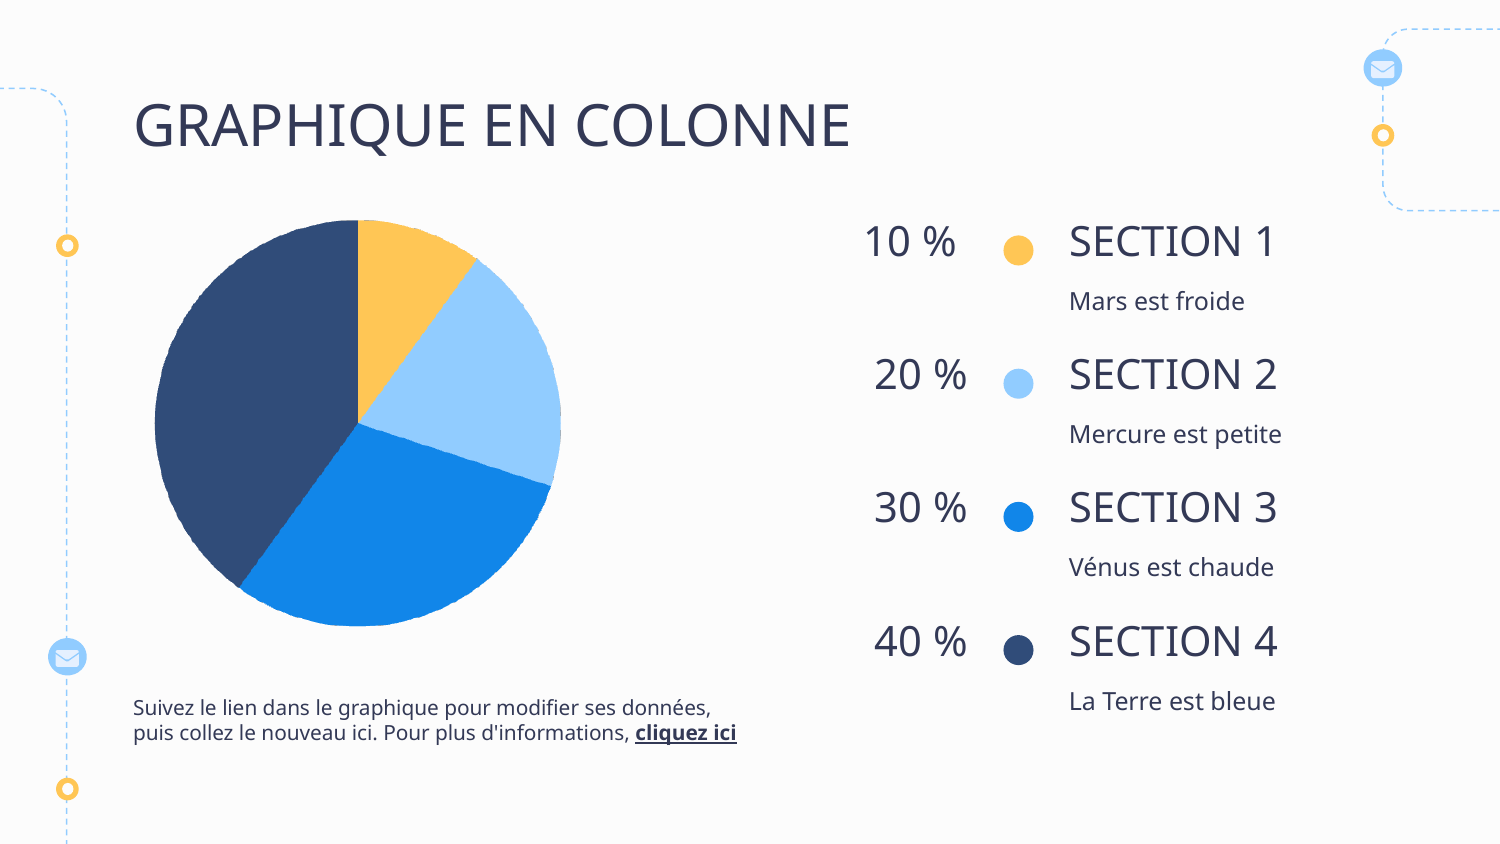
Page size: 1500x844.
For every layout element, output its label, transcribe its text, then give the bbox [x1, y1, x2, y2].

text_box [1003, 635, 1034, 666]
title 30 % [836, 487, 983, 547]
text_box Mars est froide [1054, 270, 1383, 330]
text_box Suivez le lien dans le graphique pour modifier ses données, puis collez le nouveau ici. Pour plus d'informations, cliquez ici [118, 679, 766, 755]
text_box Mercure est petite [1054, 403, 1383, 463]
picture [131, 191, 583, 655]
title SECTION 4 [1054, 620, 1383, 670]
title 10 % [836, 221, 983, 280]
text_box La Terre est bleue [1054, 670, 1383, 729]
title 40 % [836, 620, 983, 680]
title SECTION 1 [1054, 221, 1383, 270]
title 20 % [836, 354, 983, 414]
title GRAPHIQUE EN COLONNE [118, 72, 1382, 167]
text_box [1003, 501, 1034, 532]
text_box [1003, 235, 1034, 266]
text_box [1003, 368, 1034, 399]
text_box Vénus est chaude [1054, 536, 1383, 596]
title SECTION 2 [1054, 354, 1383, 403]
title SECTION 3 [1054, 487, 1383, 536]
